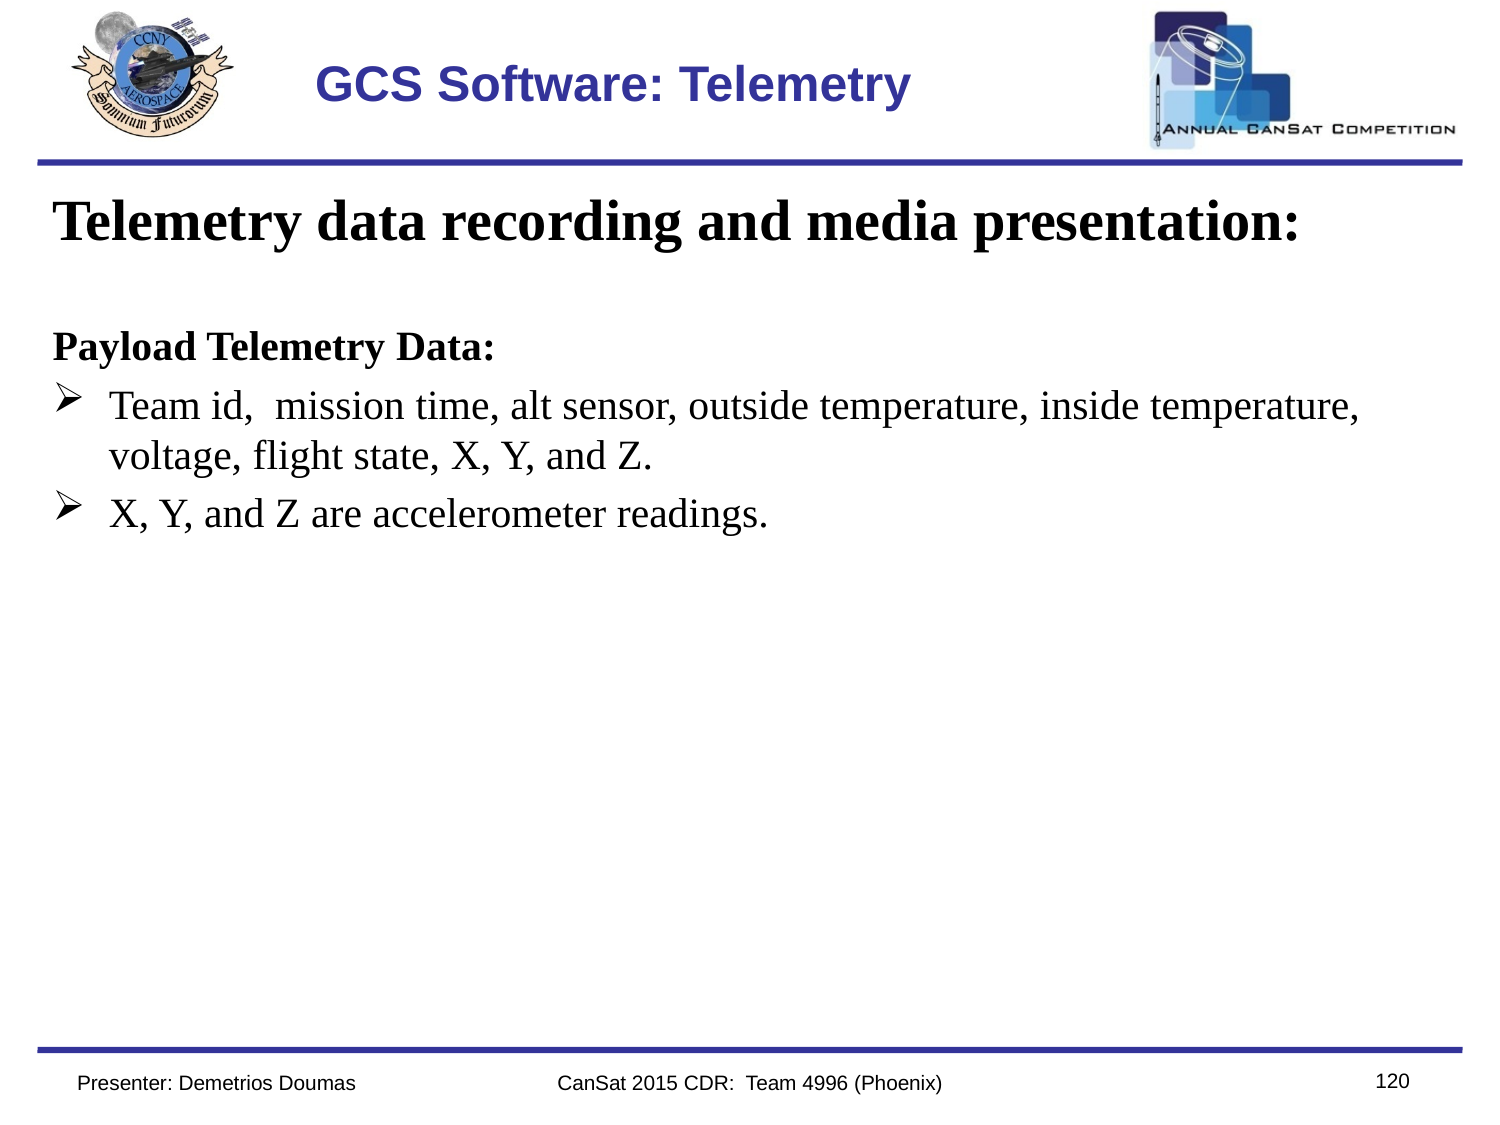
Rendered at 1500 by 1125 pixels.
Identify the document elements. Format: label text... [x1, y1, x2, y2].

footer CanSat 2015 CDR: Team 4996 (Phoenix) [450, 1062, 1050, 1103]
text_box Presenter: Demetrios Doumas [62, 1062, 438, 1125]
list Telemetry data recording and media presentation: Payload Telemetry Data: Team id, mission time, alt sensor, outside temperature, inside temperature, voltage, flight state, X, Y, and Z. X, Y, and Z are accelerometer readings. [37, 174, 1463, 1025]
picture [5, 0, 307, 151]
slide_number 120 [1312, 1059, 1425, 1100]
picture [1142, 1, 1463, 157]
title GCS Software: Telemetry [309, 12, 1275, 150]
